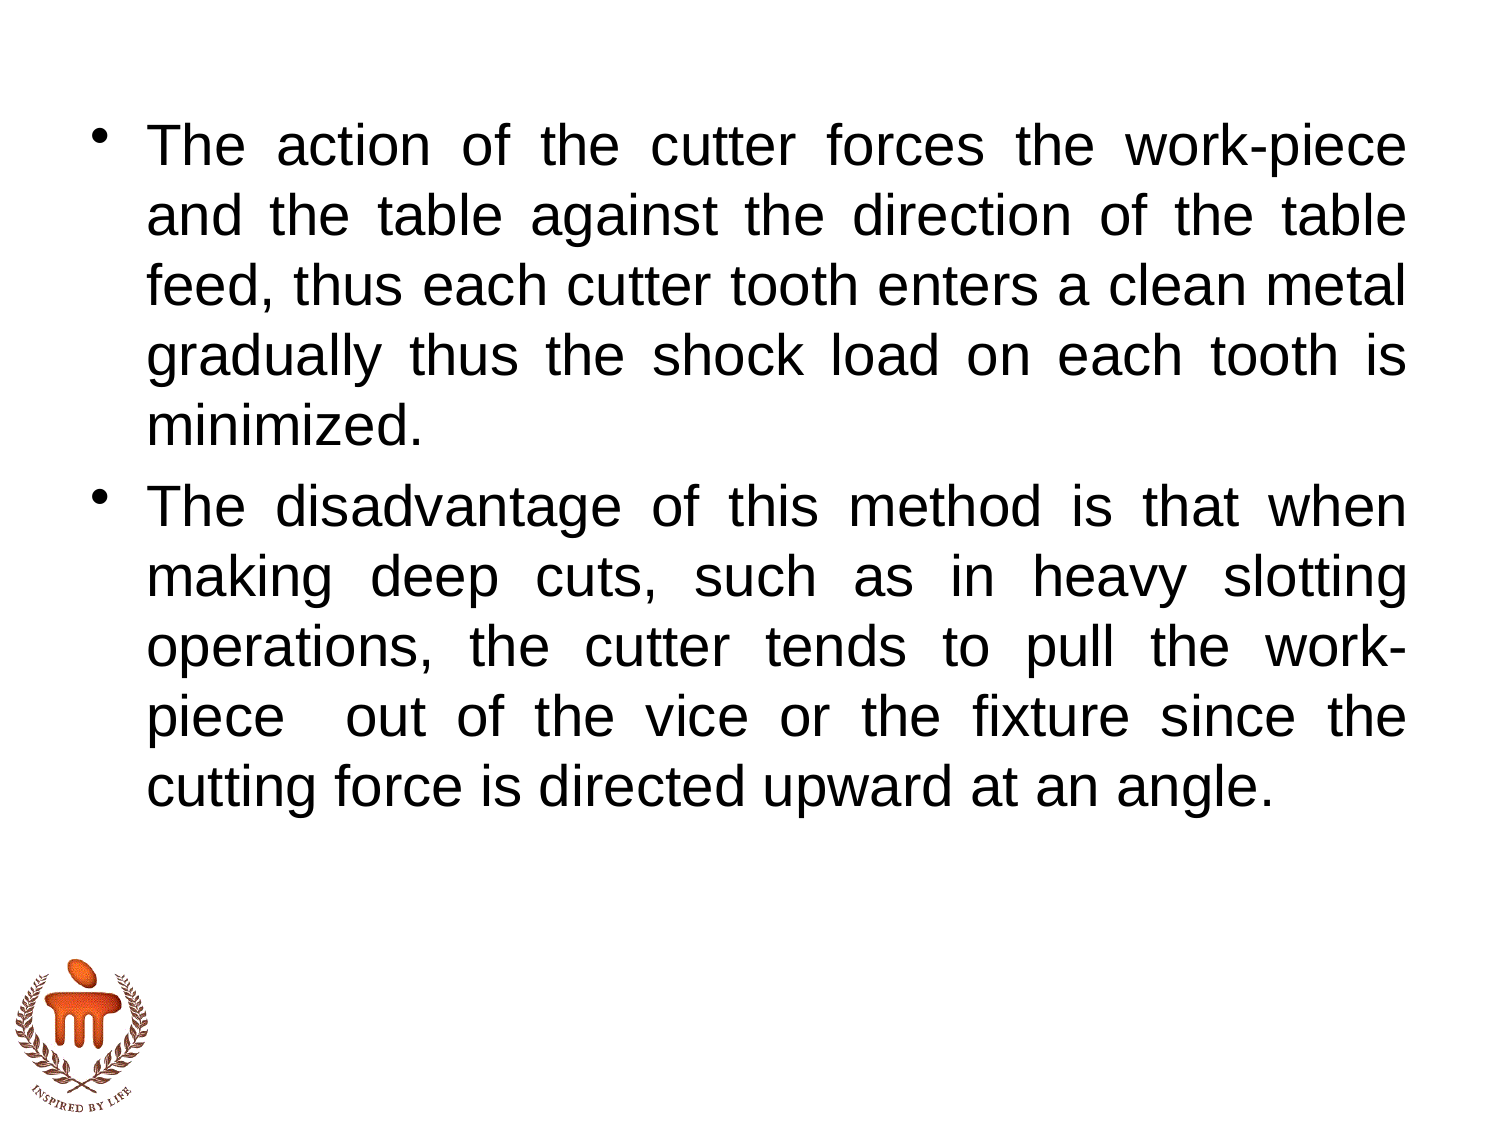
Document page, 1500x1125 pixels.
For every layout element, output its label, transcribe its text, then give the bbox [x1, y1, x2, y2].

list The action of the cutter forces the work-piece and the table against the direction of the table feed, thus each cutter tooth enters a clean metal gradually thus the shock load on each tooth is minimized. The disadvantage of this method is that when making deep cuts, such as in heavy slotting operations, the cutter tends to pull the work-piece out of the vice or the fixture since the cutting force is directed upward at an angle. [75, 99, 1425, 1050]
picture [0, 952, 157, 1118]
